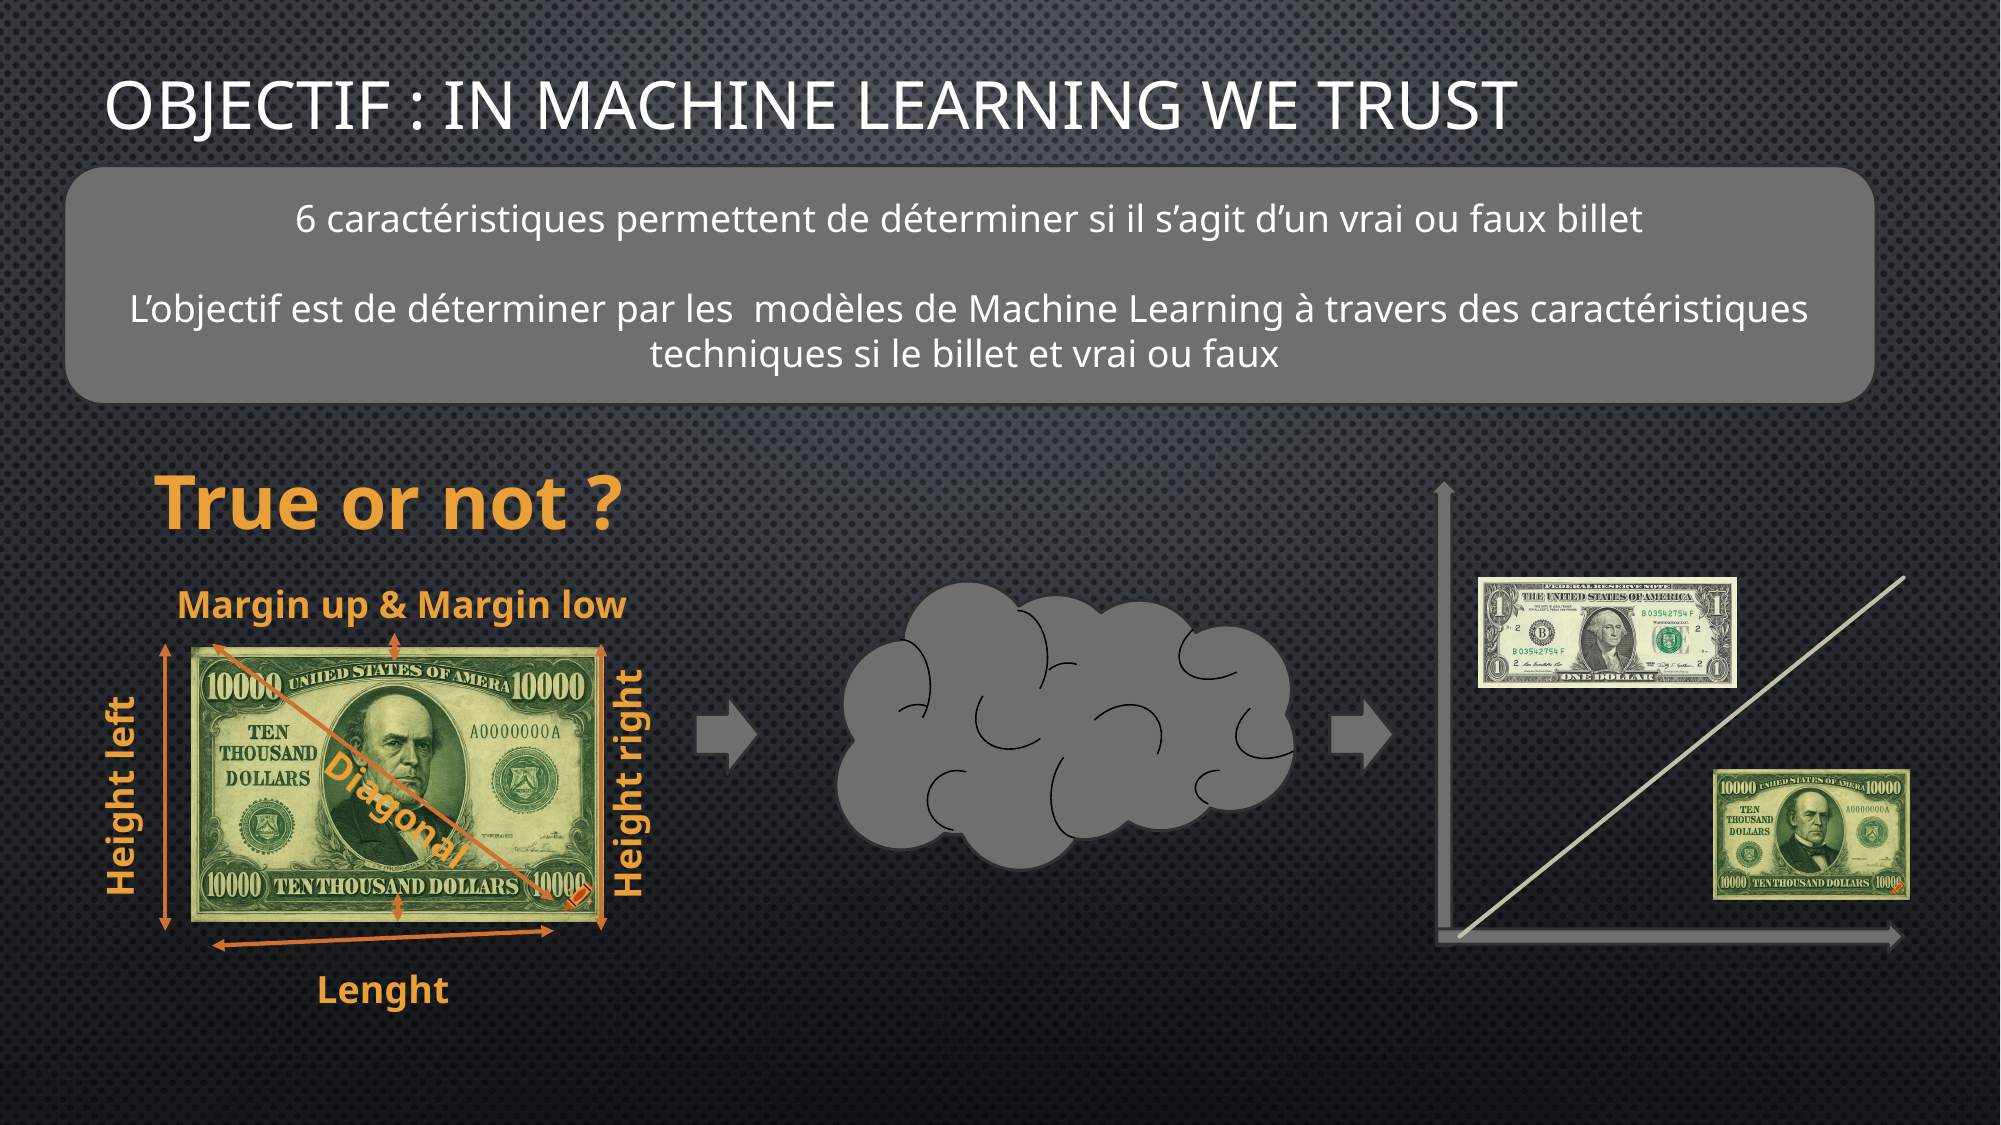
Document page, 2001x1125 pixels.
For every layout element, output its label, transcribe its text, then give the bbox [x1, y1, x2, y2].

picture [1904, 769, 1910, 901]
text_box [1328, 692, 1396, 776]
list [191, 646, 397, 922]
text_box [1459, 577, 1904, 937]
title Objectif : in Machine Learning we trust [88, 29, 1714, 166]
text_box [693, 692, 761, 776]
text_box 6 caractéristiques permettent de déterminer si il s’agit d’un vrai ou faux billet L’objectif est de déterminer par les modèles de Machine Learning à travers des caractéristiques techniques si le billet et vrai ou faux [62, 164, 1878, 407]
text_box True or not ? [138, 447, 640, 552]
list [399, 646, 600, 922]
text_box [1427, 477, 1461, 948]
text_box Height left [88, 680, 149, 913]
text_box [211, 930, 555, 946]
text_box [835, 580, 1327, 871]
text_box [1435, 927, 1905, 954]
text_box Height right [604, 654, 657, 915]
text_box Lenght [301, 958, 465, 1019]
text_box Margin up & Margin low [119, 573, 685, 634]
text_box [211, 643, 555, 901]
